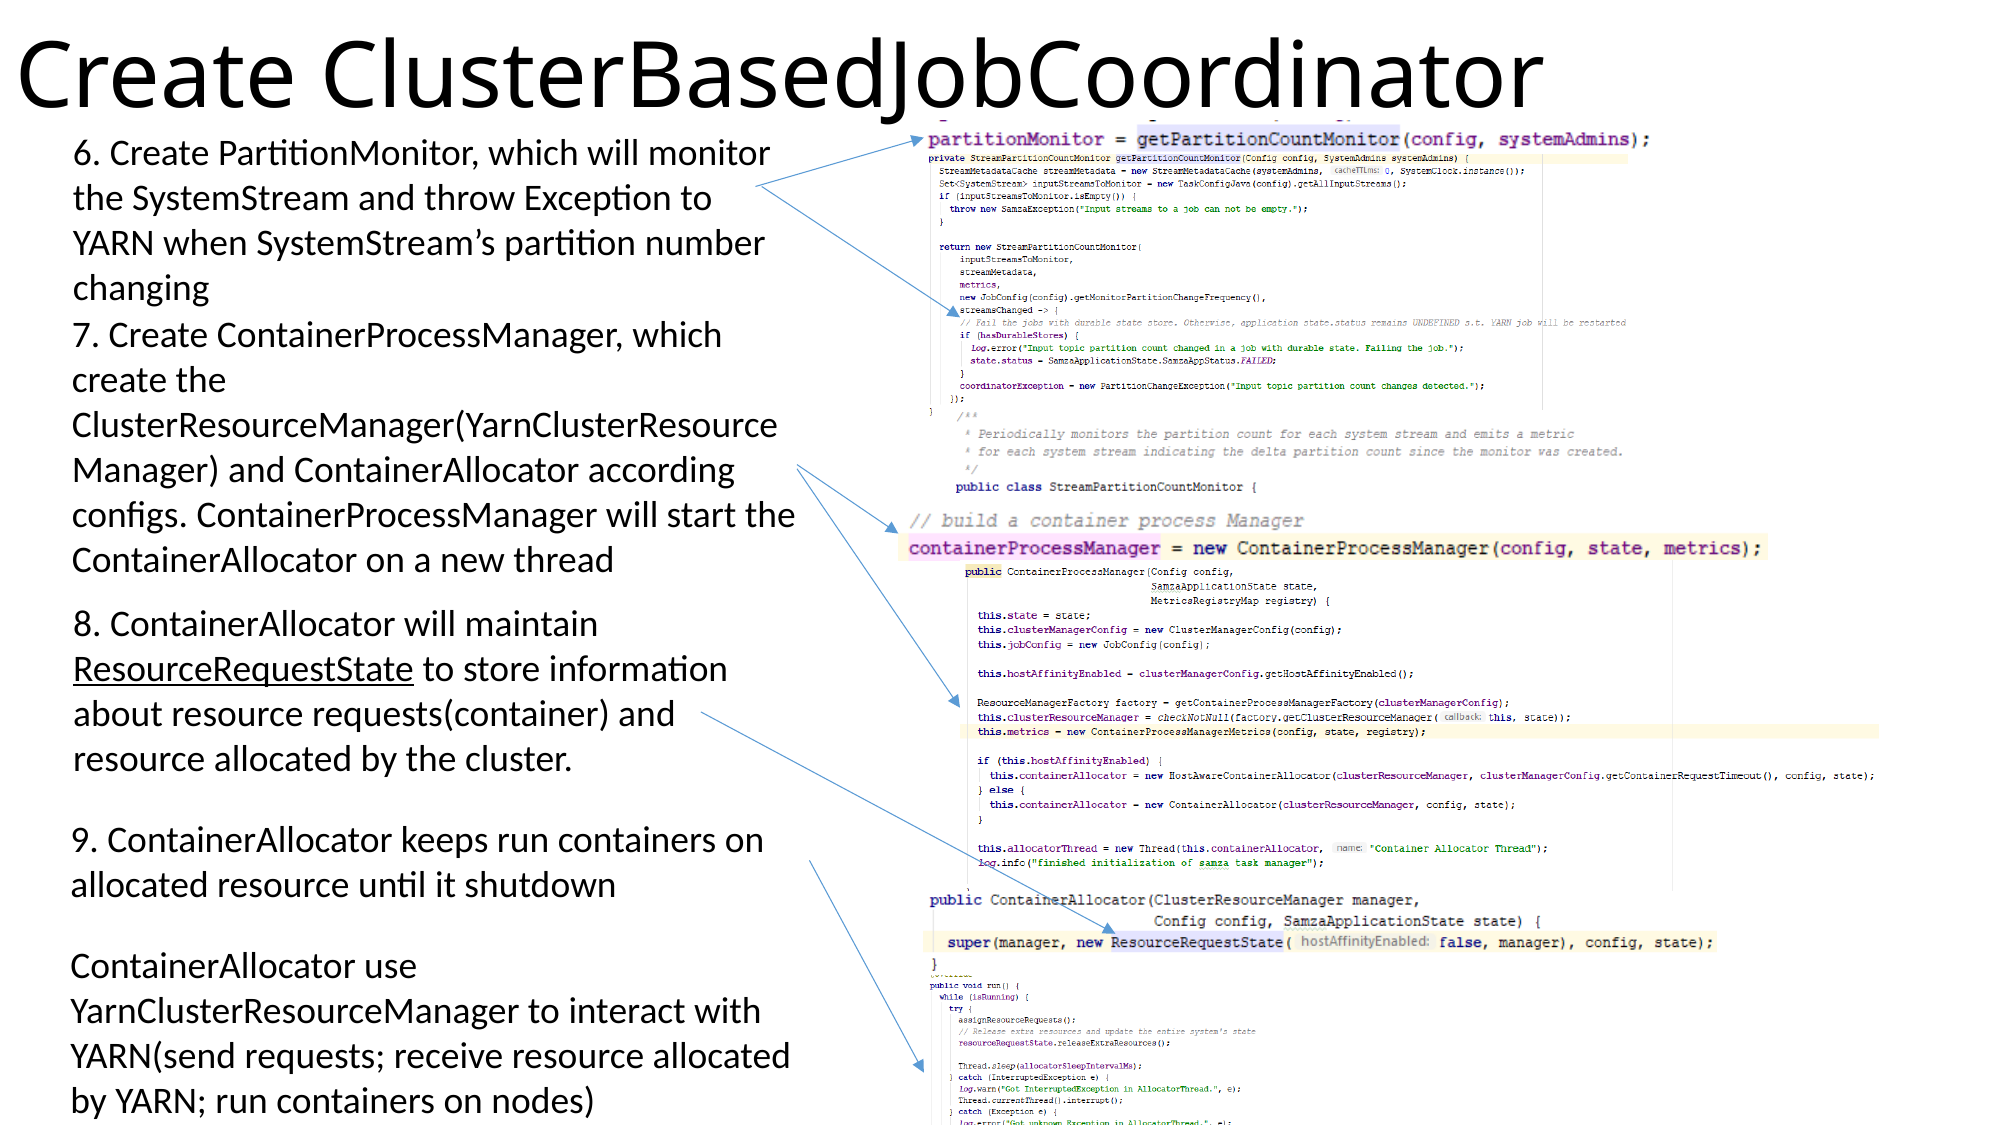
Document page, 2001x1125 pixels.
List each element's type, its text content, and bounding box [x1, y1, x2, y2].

text_box ContainerAllocator use YarnClusterResourceManager to interact with YARN(send requests; receive resource allocated by YARN; run containers on nodes) [55, 933, 813, 1125]
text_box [700, 711, 1116, 934]
text_box 7. Create ContainerProcessManager, which create the ClusterResourceManager(YarnClusterResourceManager) and ContainerAllocator according configs. ContainerProcessManager will start the ContainerAllocator on a new thread [57, 302, 815, 588]
text_box 6. Create PartitionMonitor, which will monitor the SystemStream and throw Exception to YARN when SystemStream’s partition number changing [58, 120, 797, 302]
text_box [755, 137, 924, 187]
picture [923, 506, 1879, 1125]
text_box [796, 468, 960, 708]
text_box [809, 860, 924, 1073]
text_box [761, 186, 960, 318]
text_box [796, 464, 899, 468]
text_box 8. ContainerAllocator will maintain ResourceRequestState to store information about resource requests(container) and resource allocated by the cluster. [58, 591, 816, 786]
picture [923, 120, 1671, 498]
text_box 9. ContainerAllocator keeps run containers on allocated resource until it shutdown [55, 807, 700, 913]
title Create ClusterBasedJobCoordinator [0, 0, 1725, 187]
